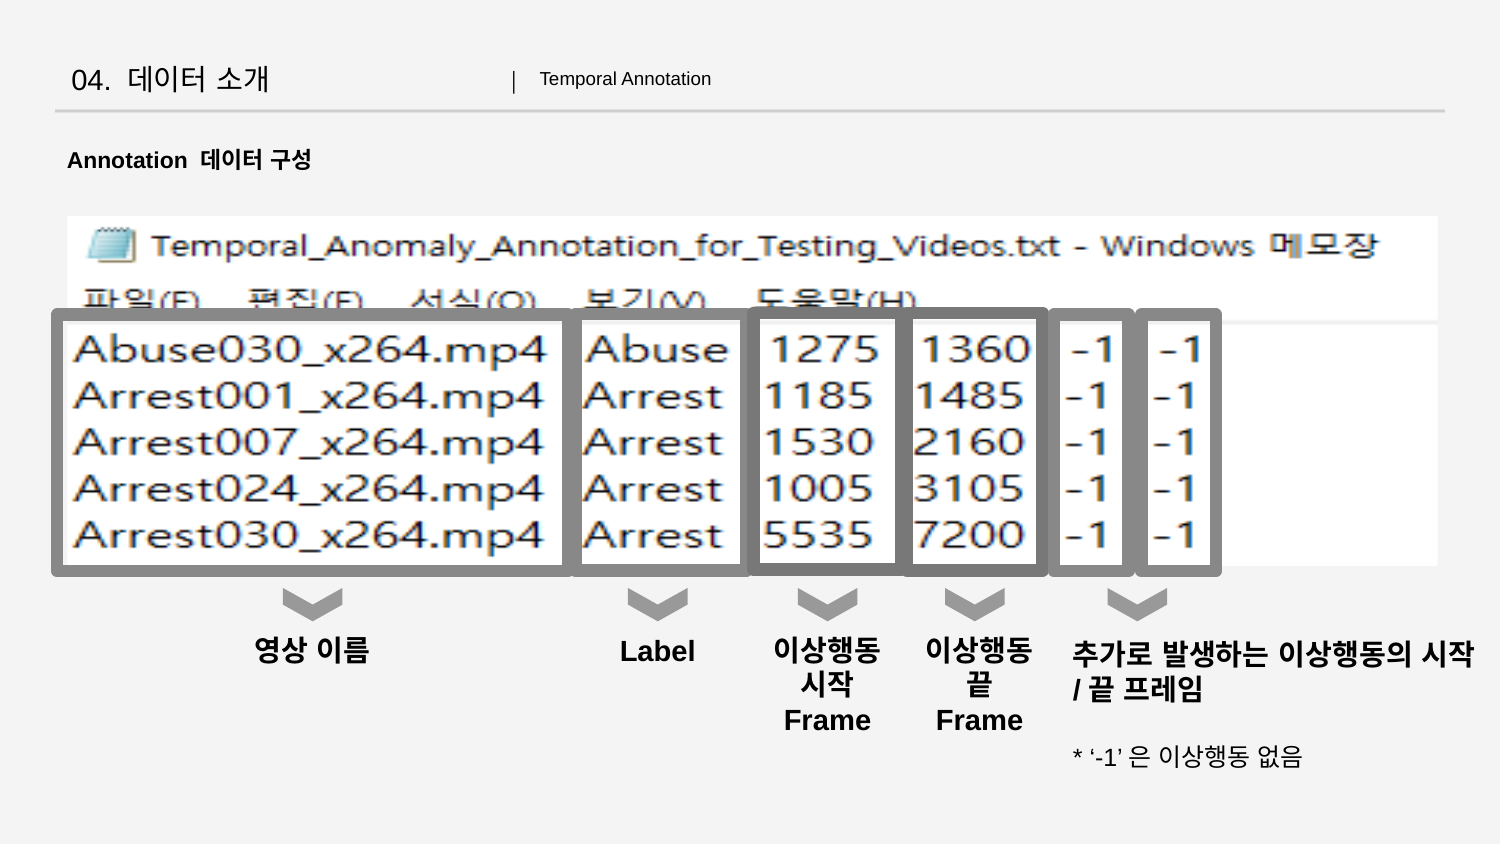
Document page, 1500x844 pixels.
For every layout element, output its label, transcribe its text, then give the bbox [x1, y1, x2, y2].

text_box [945, 587, 1005, 622]
picture [67, 216, 1438, 566]
text_box 04. 데이터 소개 [55, 57, 491, 100]
text_box [57, 314, 66, 572]
text_box Label [583, 617, 732, 682]
text_box Annotation 데이터 구성 [51, 132, 544, 188]
text_box │ [501, 66, 805, 96]
text_box 추가로 발생하는 이상행동의 시작/끝 프레임 * ‘-1’은 이상행동 없음 [1057, 621, 1493, 787]
text_box Temporal Annotation [526, 63, 936, 94]
picture [54, 105, 1445, 116]
text_box [797, 587, 858, 622]
text_box [282, 587, 343, 622]
text_box 이상행동 끝 Frame [905, 616, 1054, 752]
text_box 영상 이름 [215, 617, 411, 682]
text_box [627, 587, 688, 622]
text_box [1107, 587, 1168, 622]
text_box 이상행동시작 Frame [753, 616, 902, 752]
